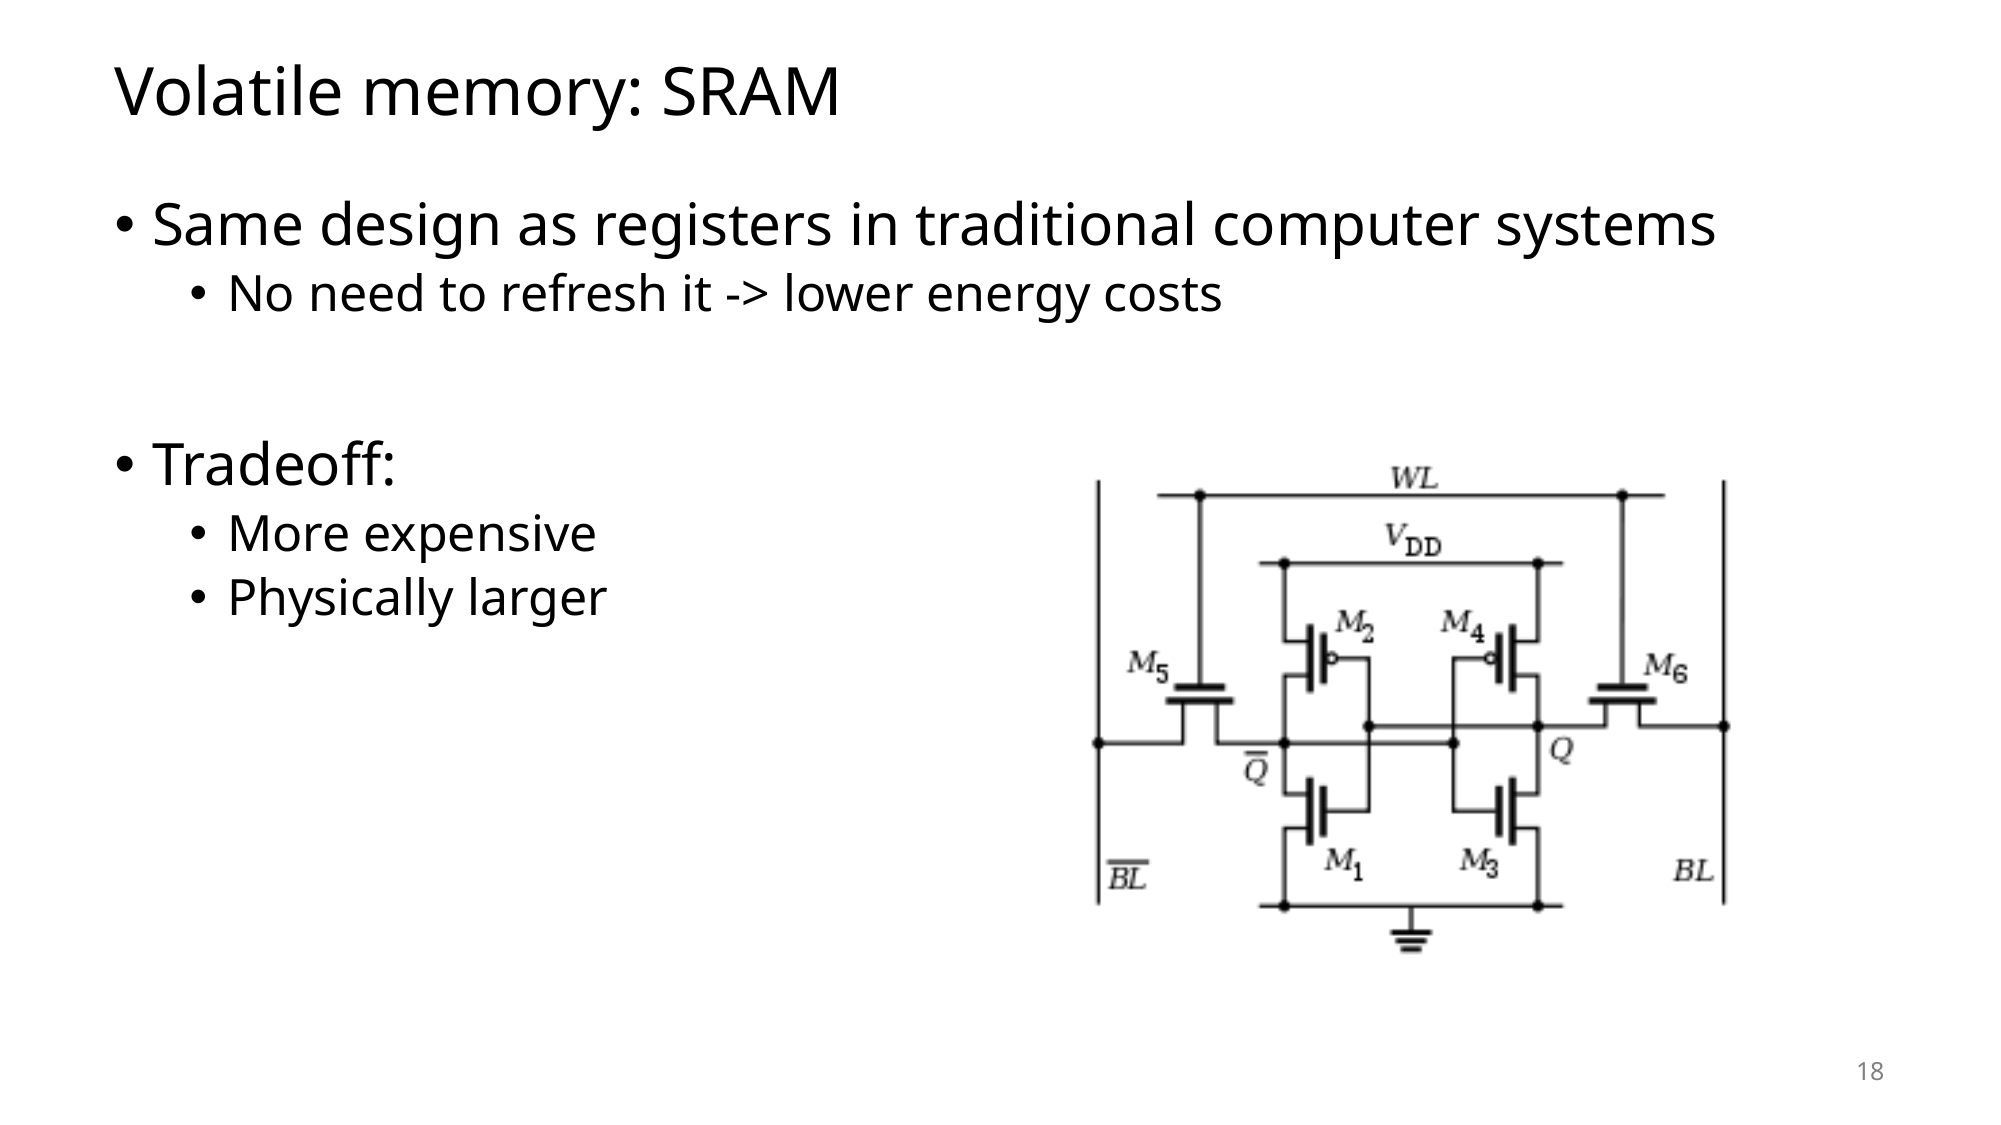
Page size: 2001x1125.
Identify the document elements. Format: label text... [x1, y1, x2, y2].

picture [1074, 454, 1751, 963]
slide_number 18 [1749, 1042, 1900, 1103]
title Volatile memory: SRAM [99, 37, 1900, 150]
list Same design as registers in traditional computer systems No need to refresh it -> lower energy costs Tradeoff: More expensive Physically larger [99, 187, 1900, 1013]
